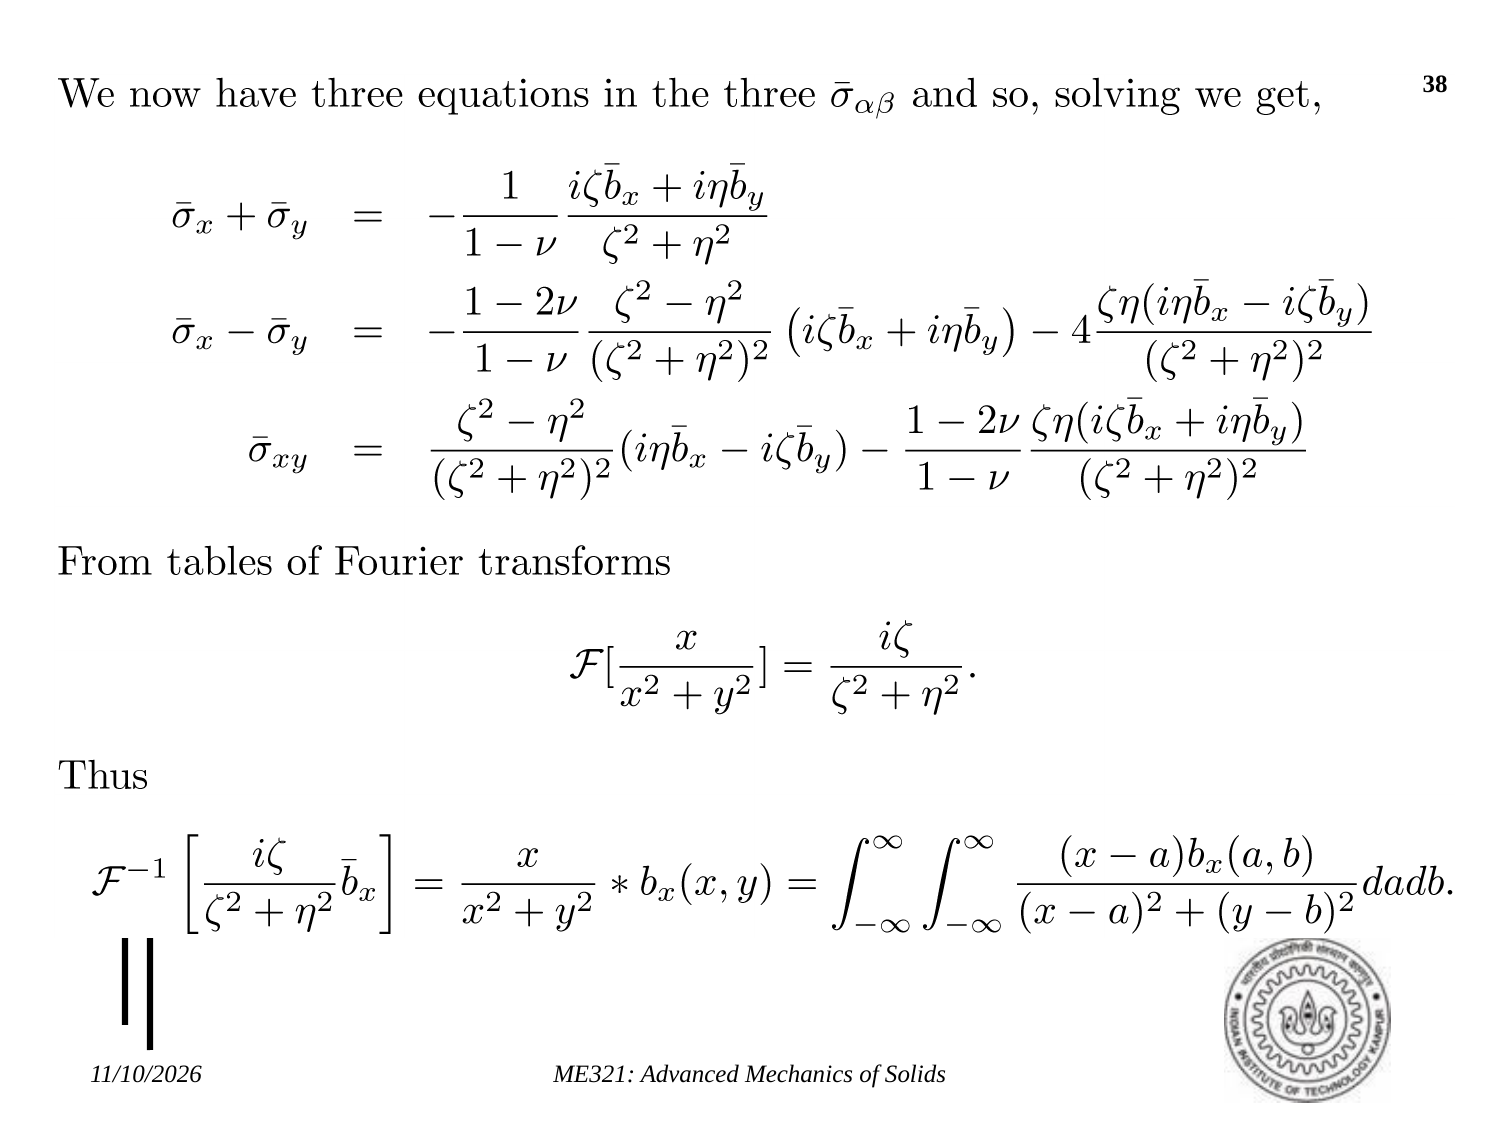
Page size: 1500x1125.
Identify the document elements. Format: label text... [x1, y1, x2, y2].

slide_number 38 [1387, 50, 1463, 116]
footer ME321: Advanced Mechanics of Solids [512, 1042, 988, 1103]
picture [53, 74, 1455, 1103]
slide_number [75, 1042, 425, 1103]
